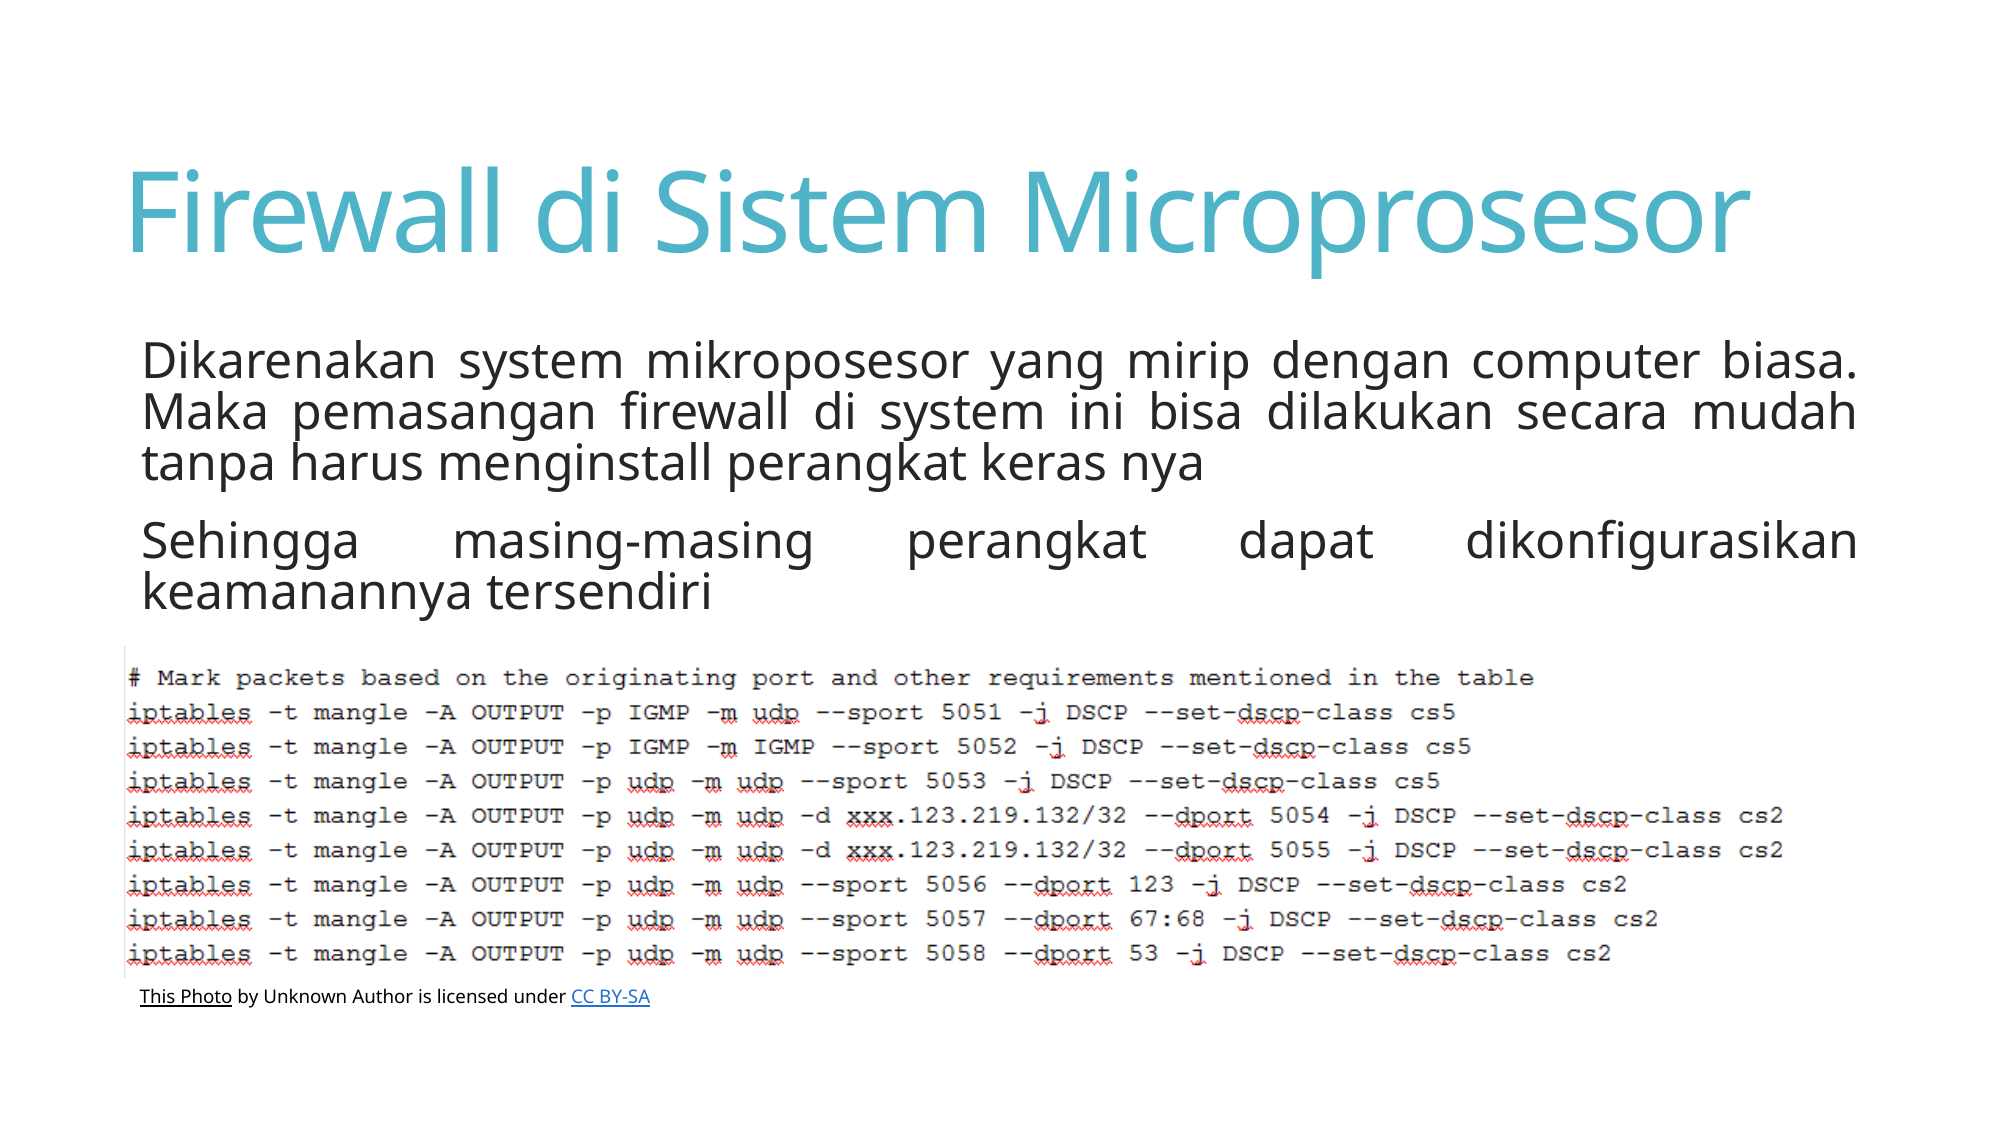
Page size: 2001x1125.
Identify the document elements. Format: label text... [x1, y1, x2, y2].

list Dikarenakan system mikroposesor yang mirip dengan computer biasa. Maka pemasangan firewall di system ini bisa dilakukan secara mudah tanpa harus menginstall perangkat keras nya Sehingga masing-masing perangkat dapat dikonfigurasikan keamanannya tersendiri [111, 329, 1876, 948]
picture [124, 645, 1804, 978]
text_box This Photo by Unknown Author is licensed under CC BY-SA [124, 978, 1804, 1018]
title Firewall di Sistem Microprosesor [107, 81, 1875, 354]
